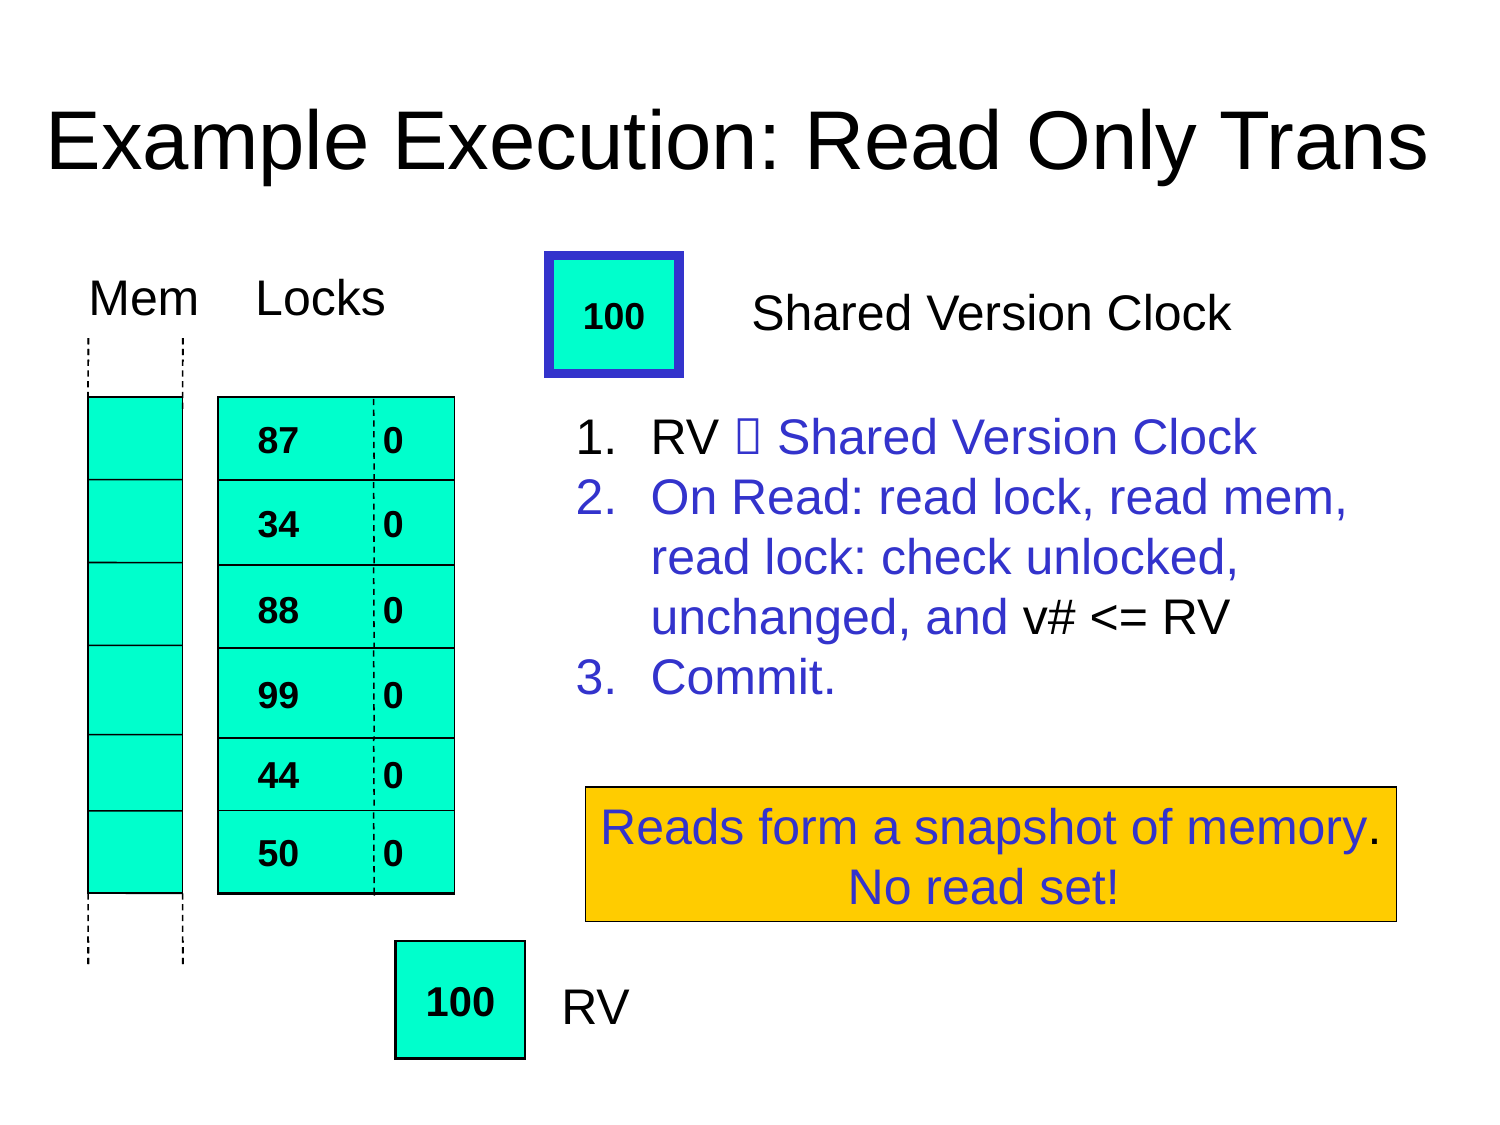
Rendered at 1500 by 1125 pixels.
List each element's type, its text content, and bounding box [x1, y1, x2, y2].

text_box RV  Shared Version Clock On Read: read lock, read mem, read lock: check unlocked, unchanged, and v# <= RV Commit. [560, 397, 1365, 712]
text_box Shared Version Clock [736, 272, 1247, 348]
text_box Reads form a snapshot of memory. No read set! [587, 786, 1395, 922]
text_box [549, 255, 680, 374]
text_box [395, 940, 646, 1059]
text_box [52, 337, 538, 965]
text_box Mem Locks [73, 258, 401, 333]
title Example Execution: Read Only Trans [27, 42, 1448, 231]
